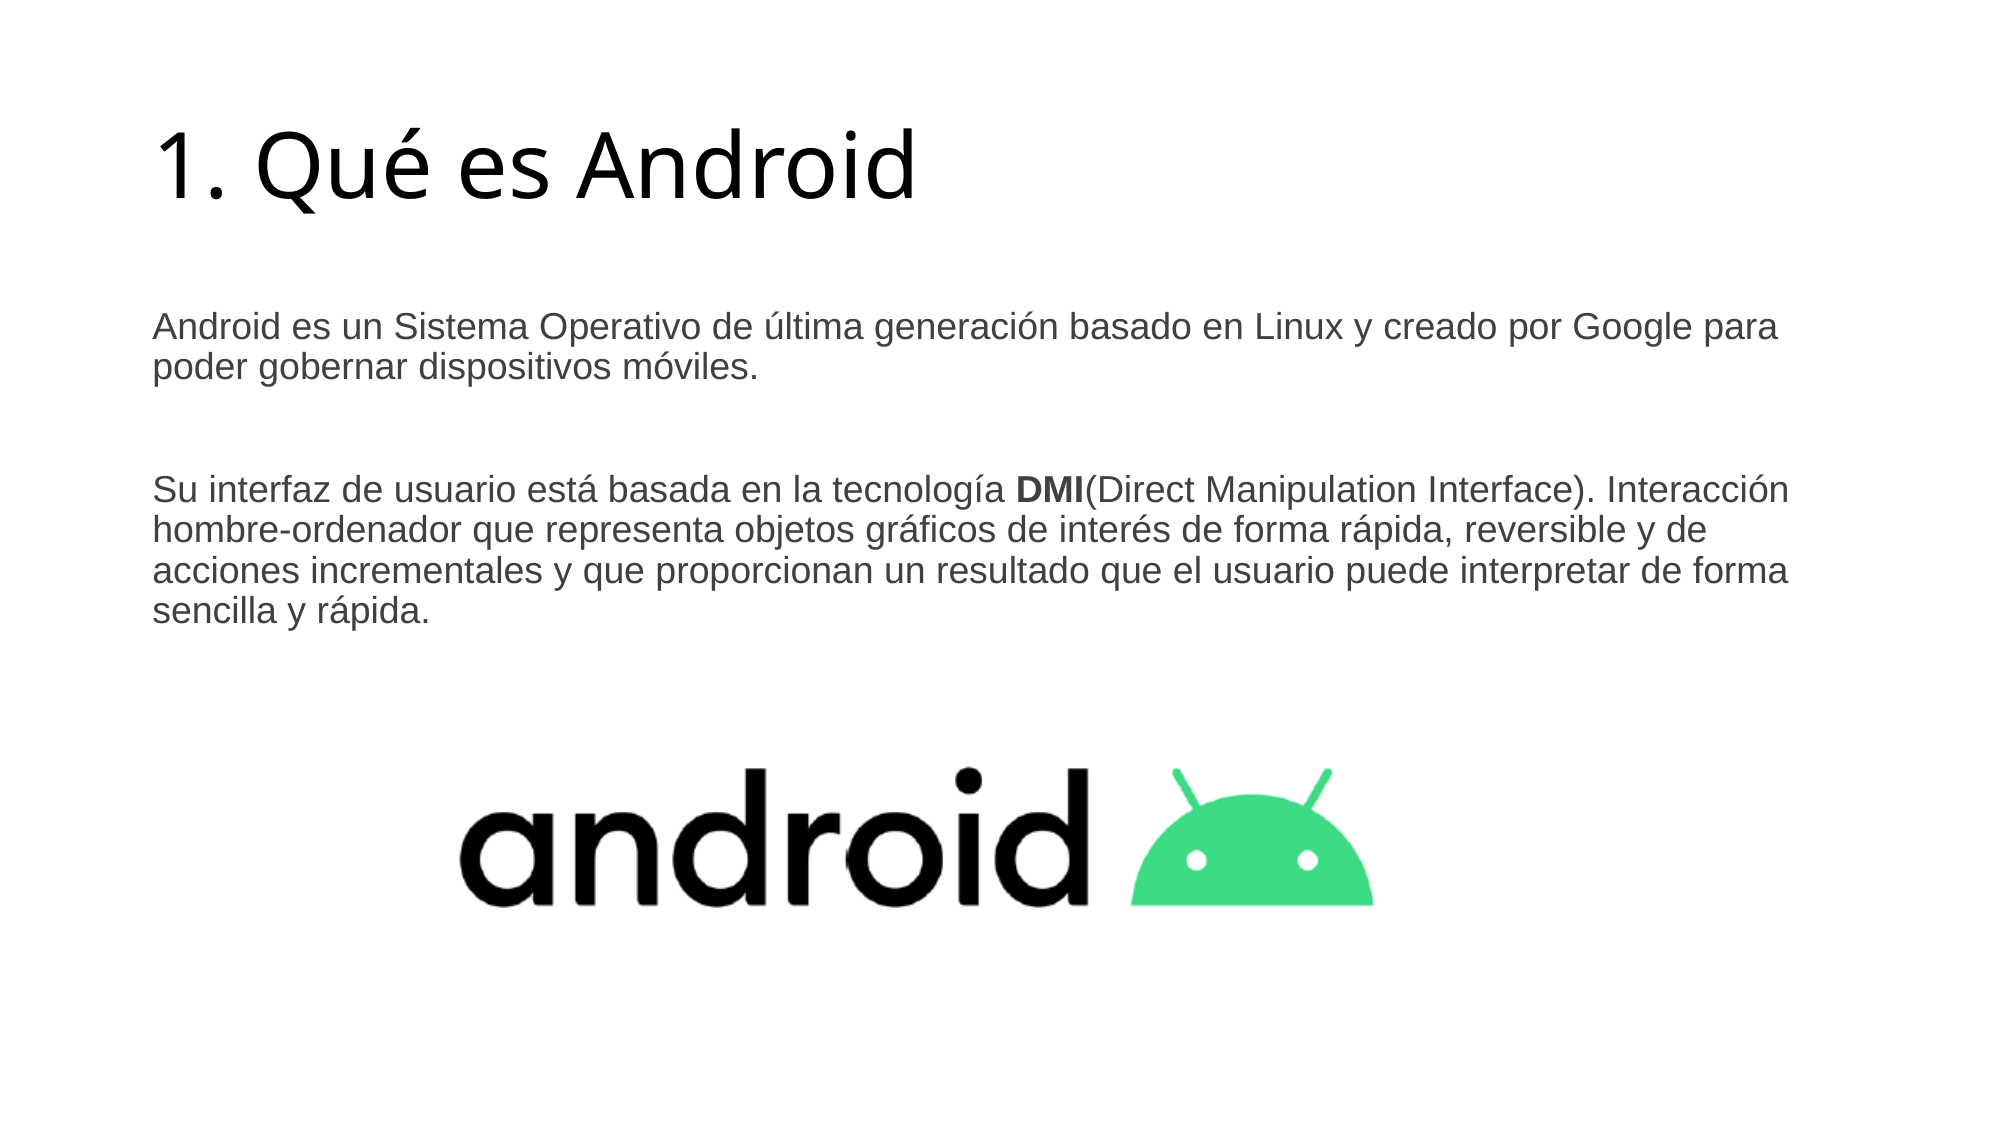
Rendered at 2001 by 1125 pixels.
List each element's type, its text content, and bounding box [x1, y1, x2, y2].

list Android es un Sistema Operativo de última generación basado en Linux y creado por Google para poder gobernar dispositivos móviles. Su interfaz de usuario está basada en la tecnología DMI(Direct Manipulation Interface). Interacción hombre-ordenador que representa objetos gráficos de interés de forma rápida, reversible y de acciones incrementales y que proporcionan un resultado que el usuario puede interpretar de forma sencilla y rápida. [137, 299, 1863, 1014]
picture [345, 731, 1437, 966]
title 1. Qué es Android [137, 59, 1863, 278]
